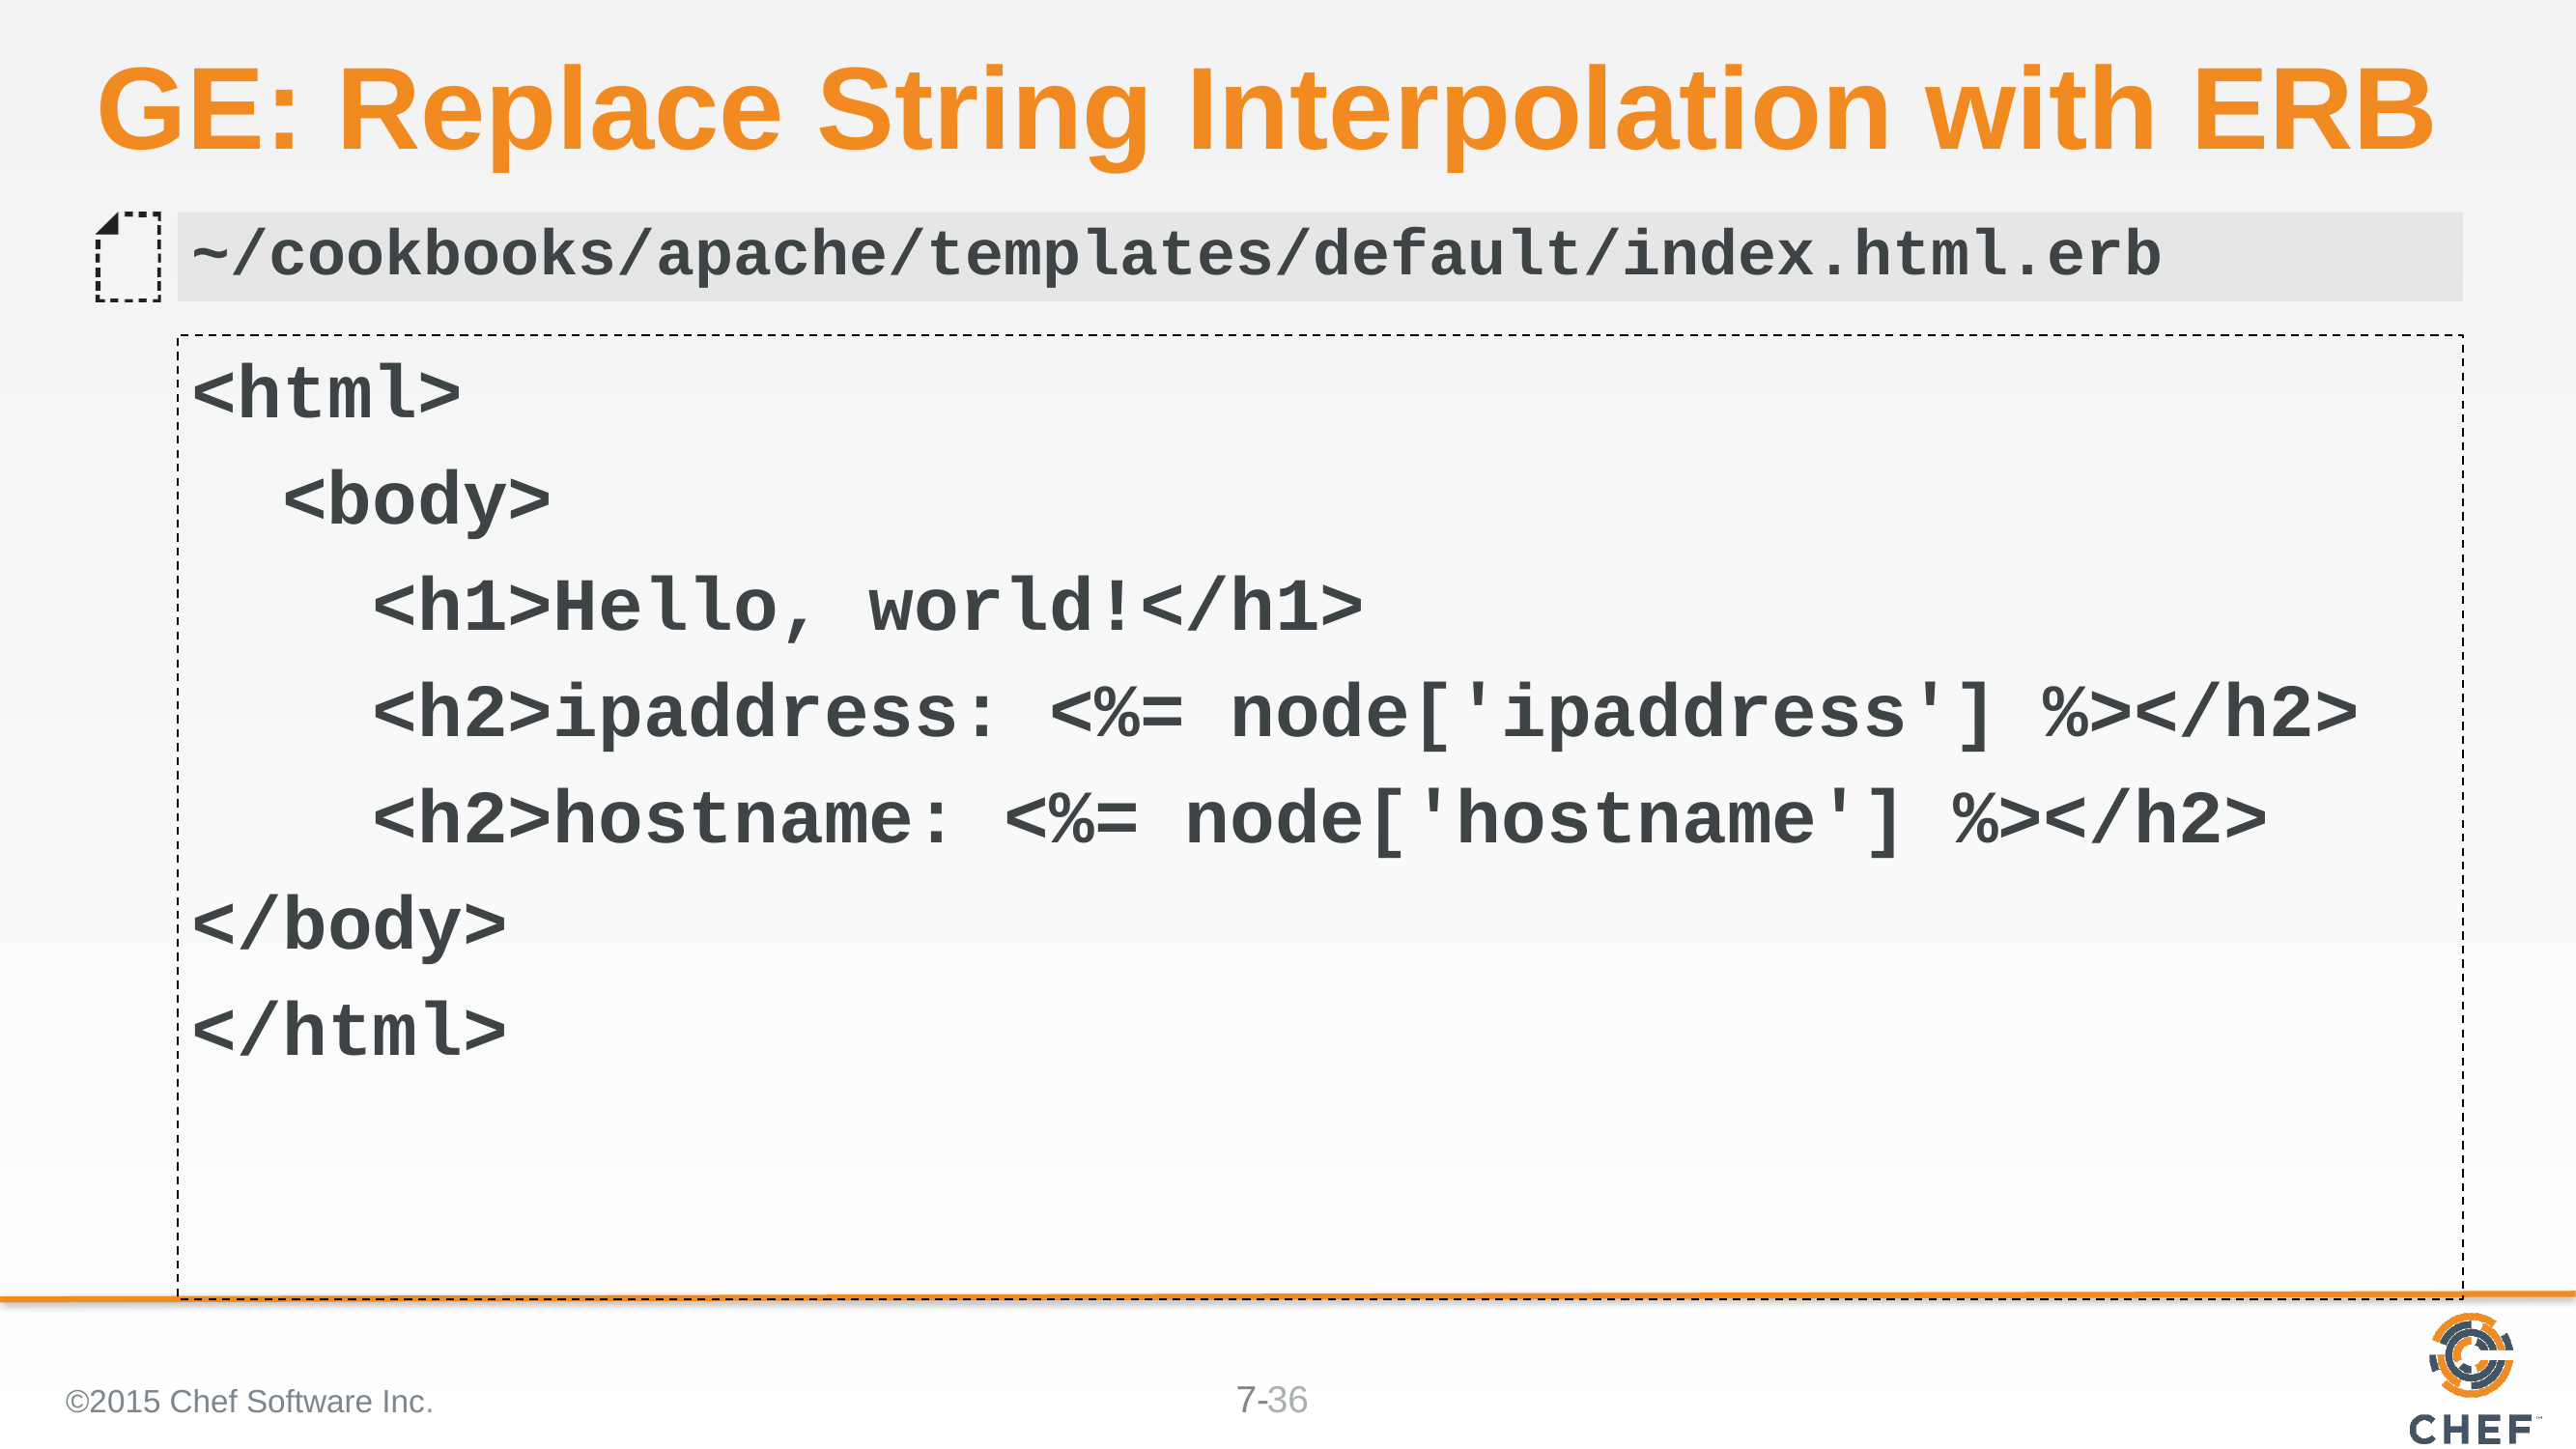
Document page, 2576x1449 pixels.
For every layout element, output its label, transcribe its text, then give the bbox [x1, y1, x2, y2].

picture [2399, 1297, 2550, 1449]
list <html> <body> <h1>Hello, world!</h1> <h2>ipaddress: <%= node['ipaddress'] %></h2> <h2>hostname: <%= node['hostname'] %></h2> </body> </html> [177, 334, 2464, 1300]
title GE: Replace String Interpolation with ERB [96, 48, 2463, 180]
slide_number 36 [998, 1359, 1578, 1437]
footer ©2015 Chef Software Inc. [51, 1359, 952, 1440]
list ~/cookbooks/apache/templates/default/index.html.erb [177, 212, 2463, 302]
